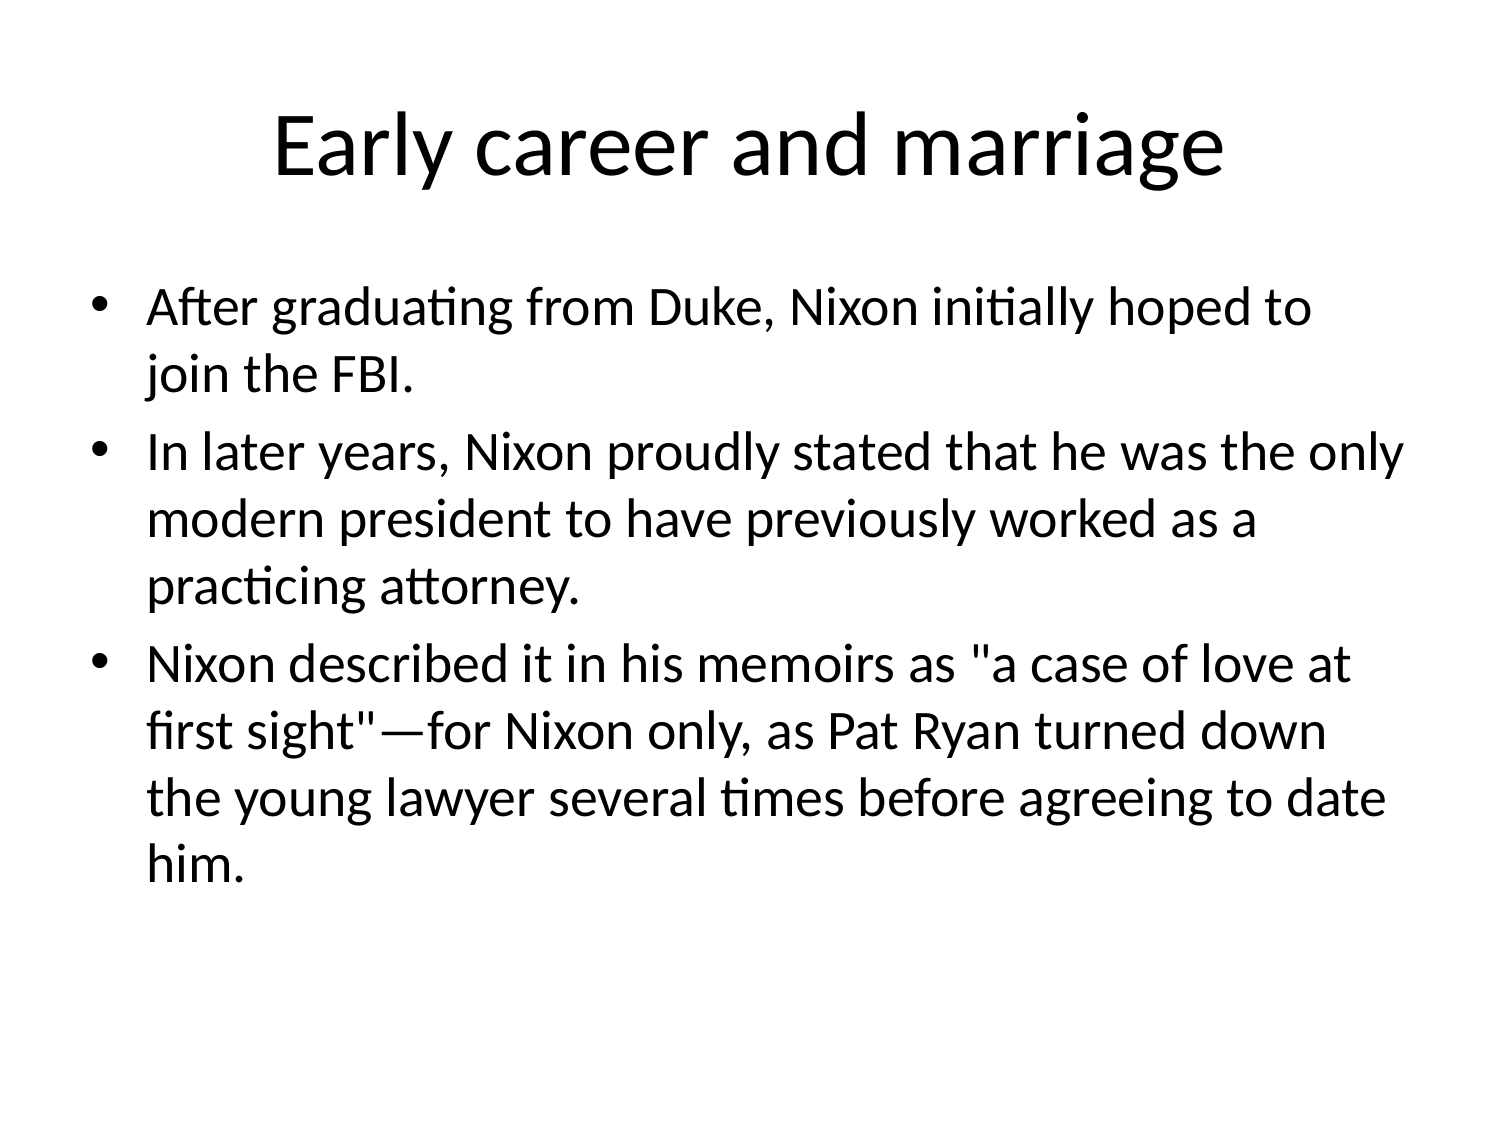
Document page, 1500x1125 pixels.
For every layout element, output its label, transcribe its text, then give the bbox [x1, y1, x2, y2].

title Early career and marriage [75, 45, 1425, 233]
list After graduating from Duke, Nixon initially hoped to join the FBI. In later years, Nixon proudly stated that he was the only modern president to have previously worked as a practicing attorney. Nixon described it in his memoirs as "a case of love at first sight"—for Nixon only, as Pat Ryan turned down the young lawyer several times before agreeing to date him. [75, 262, 1425, 1005]
